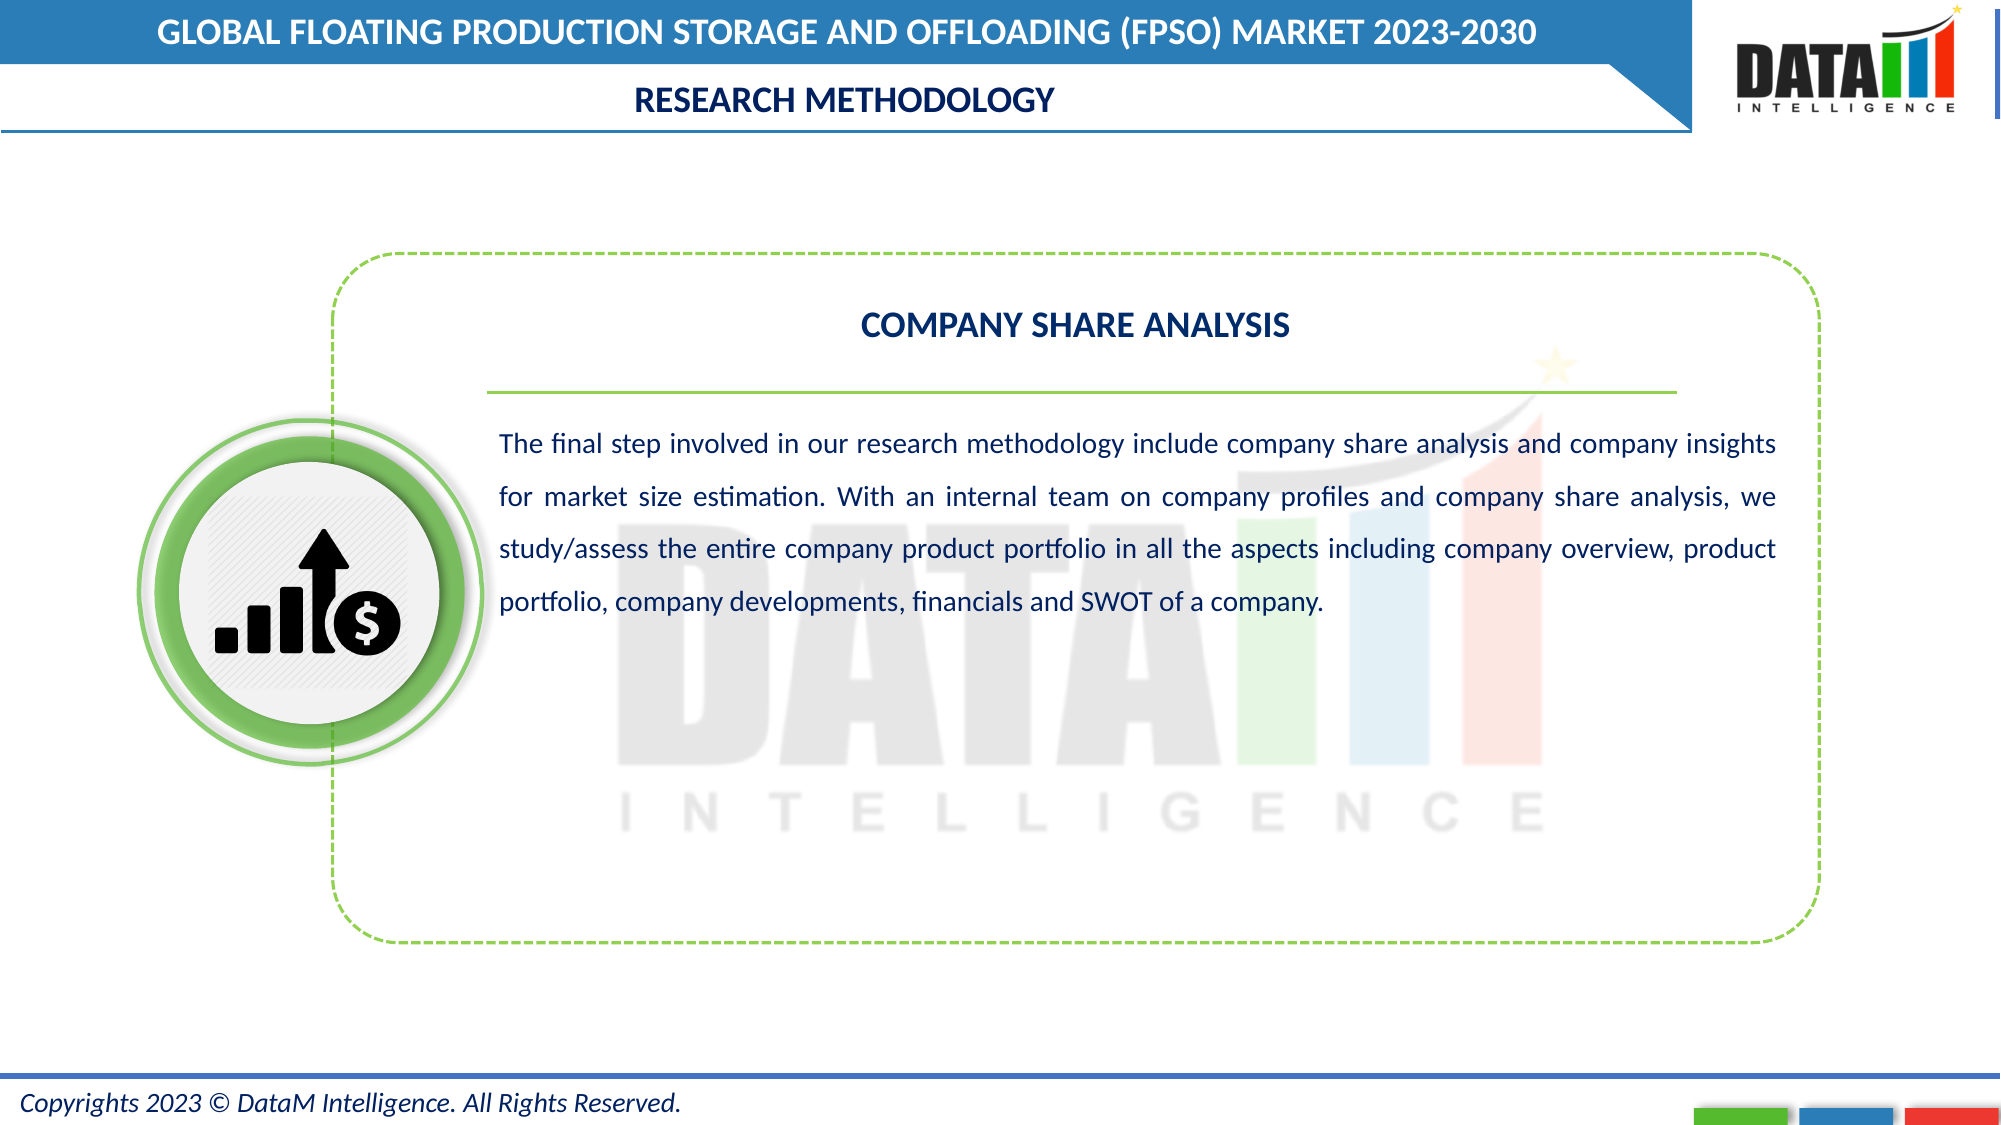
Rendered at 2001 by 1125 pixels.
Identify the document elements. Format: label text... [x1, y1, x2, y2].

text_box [332, 253, 1820, 943]
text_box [136, 418, 485, 767]
picture [1716, 0, 1976, 120]
text_box RESEARCH METHODOLOGY [0, 67, 1690, 127]
picture [206, 494, 409, 690]
